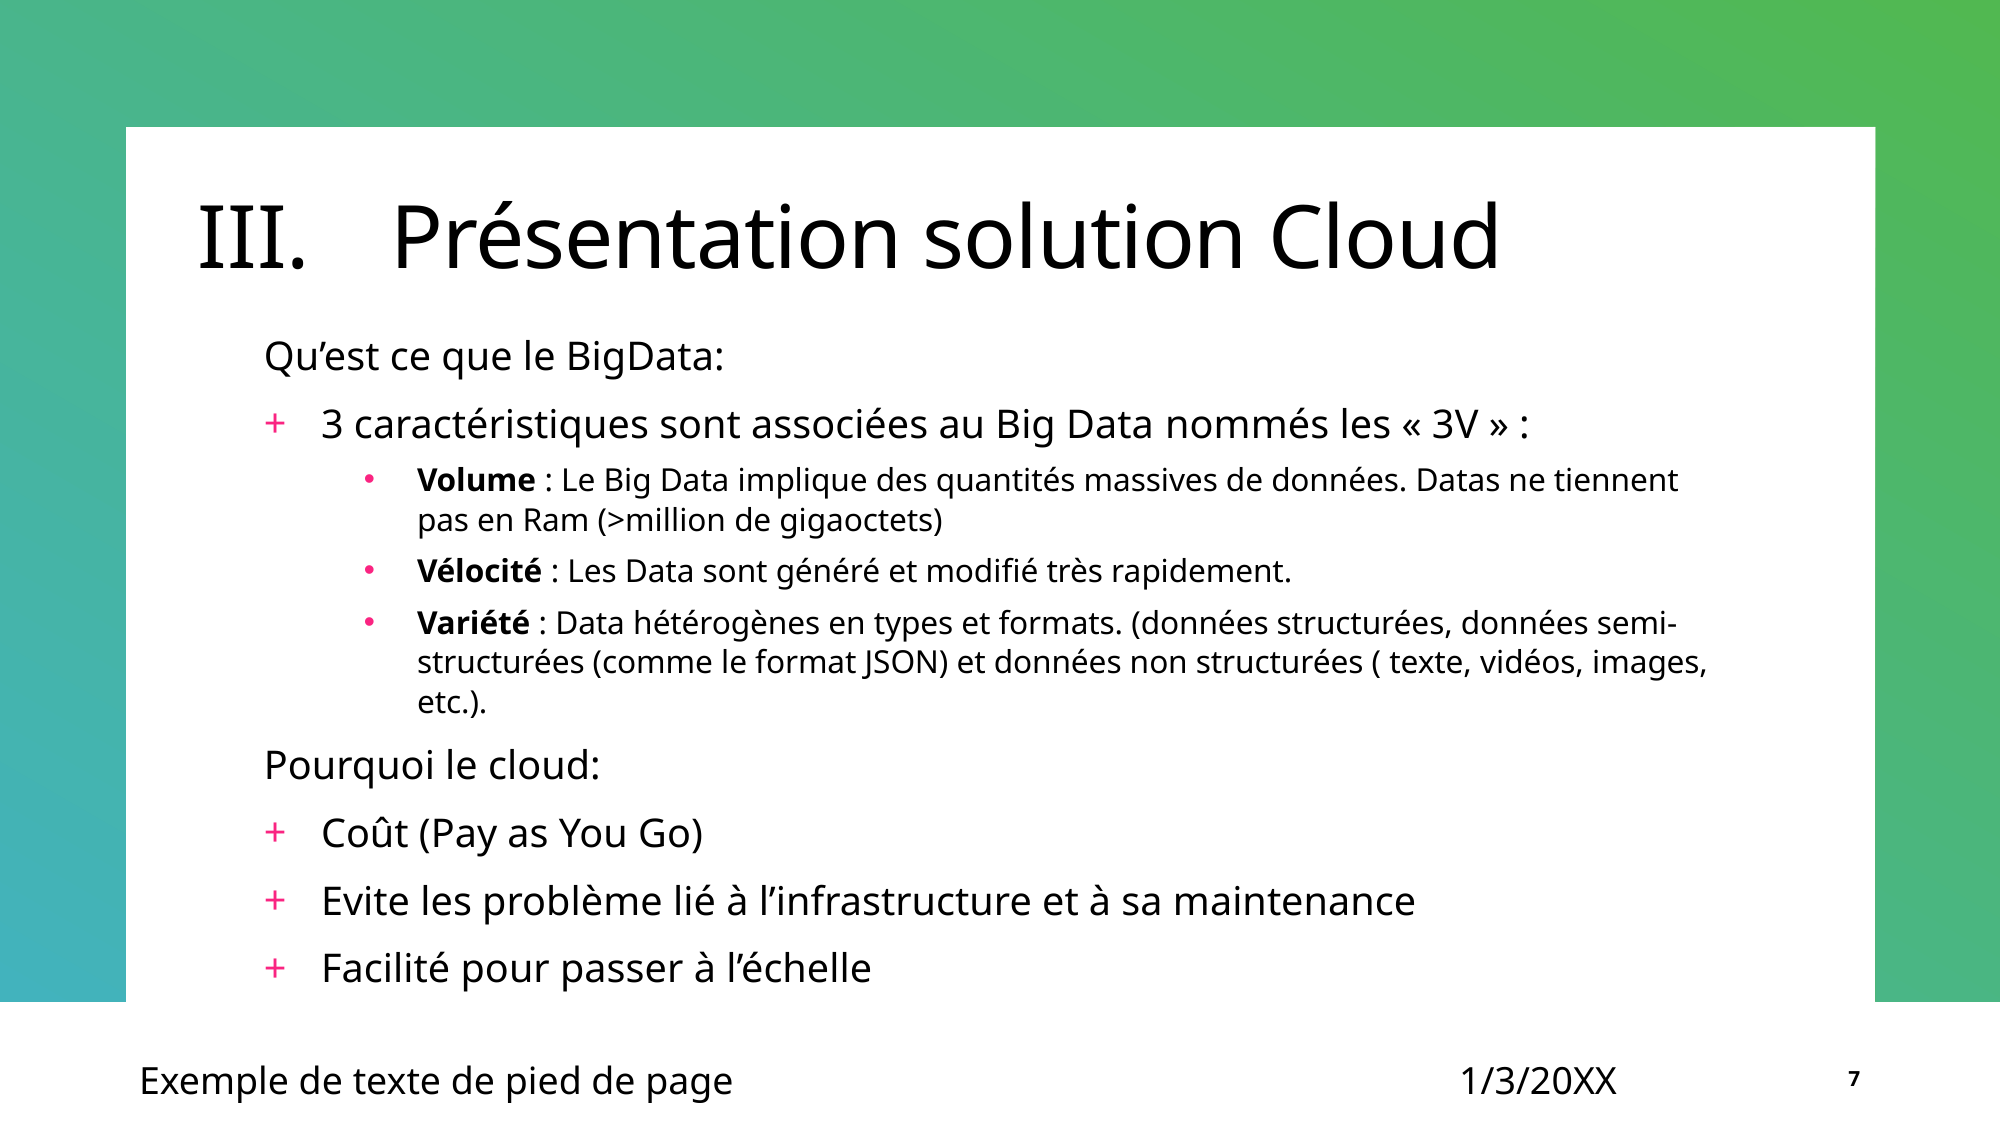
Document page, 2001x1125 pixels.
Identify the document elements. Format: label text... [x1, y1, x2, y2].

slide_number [1444, 1050, 1751, 1110]
footer Exemple de texte de pied de page [124, 1050, 1125, 1110]
text_box Présentation solution Cloud [182, 177, 1848, 300]
slide_number 7 [1788, 1050, 1875, 1110]
list Qu’est ce que le BigData: 3 caractéristiques sont associées au Big Data nommés les « 3V » : Volume : Le Big Data implique des quantités massives de données. Datas ne tiennent pas en Ram (>million de gigaoctets) Vélocité : Les Data sont généré et modifié très rapidement. Variété : Data hétérogènes en types et formats. (données structurées, données semi-structurées (comme le format JSON) et données non structurées ( texte, vidéos, images, etc.). Pourquoi le cloud: Coût (Pay as You Go) Evite les problème lié à l’infrastructure et à sa maintenance Facilité pour passer à l’échelle [248, 320, 1749, 1001]
